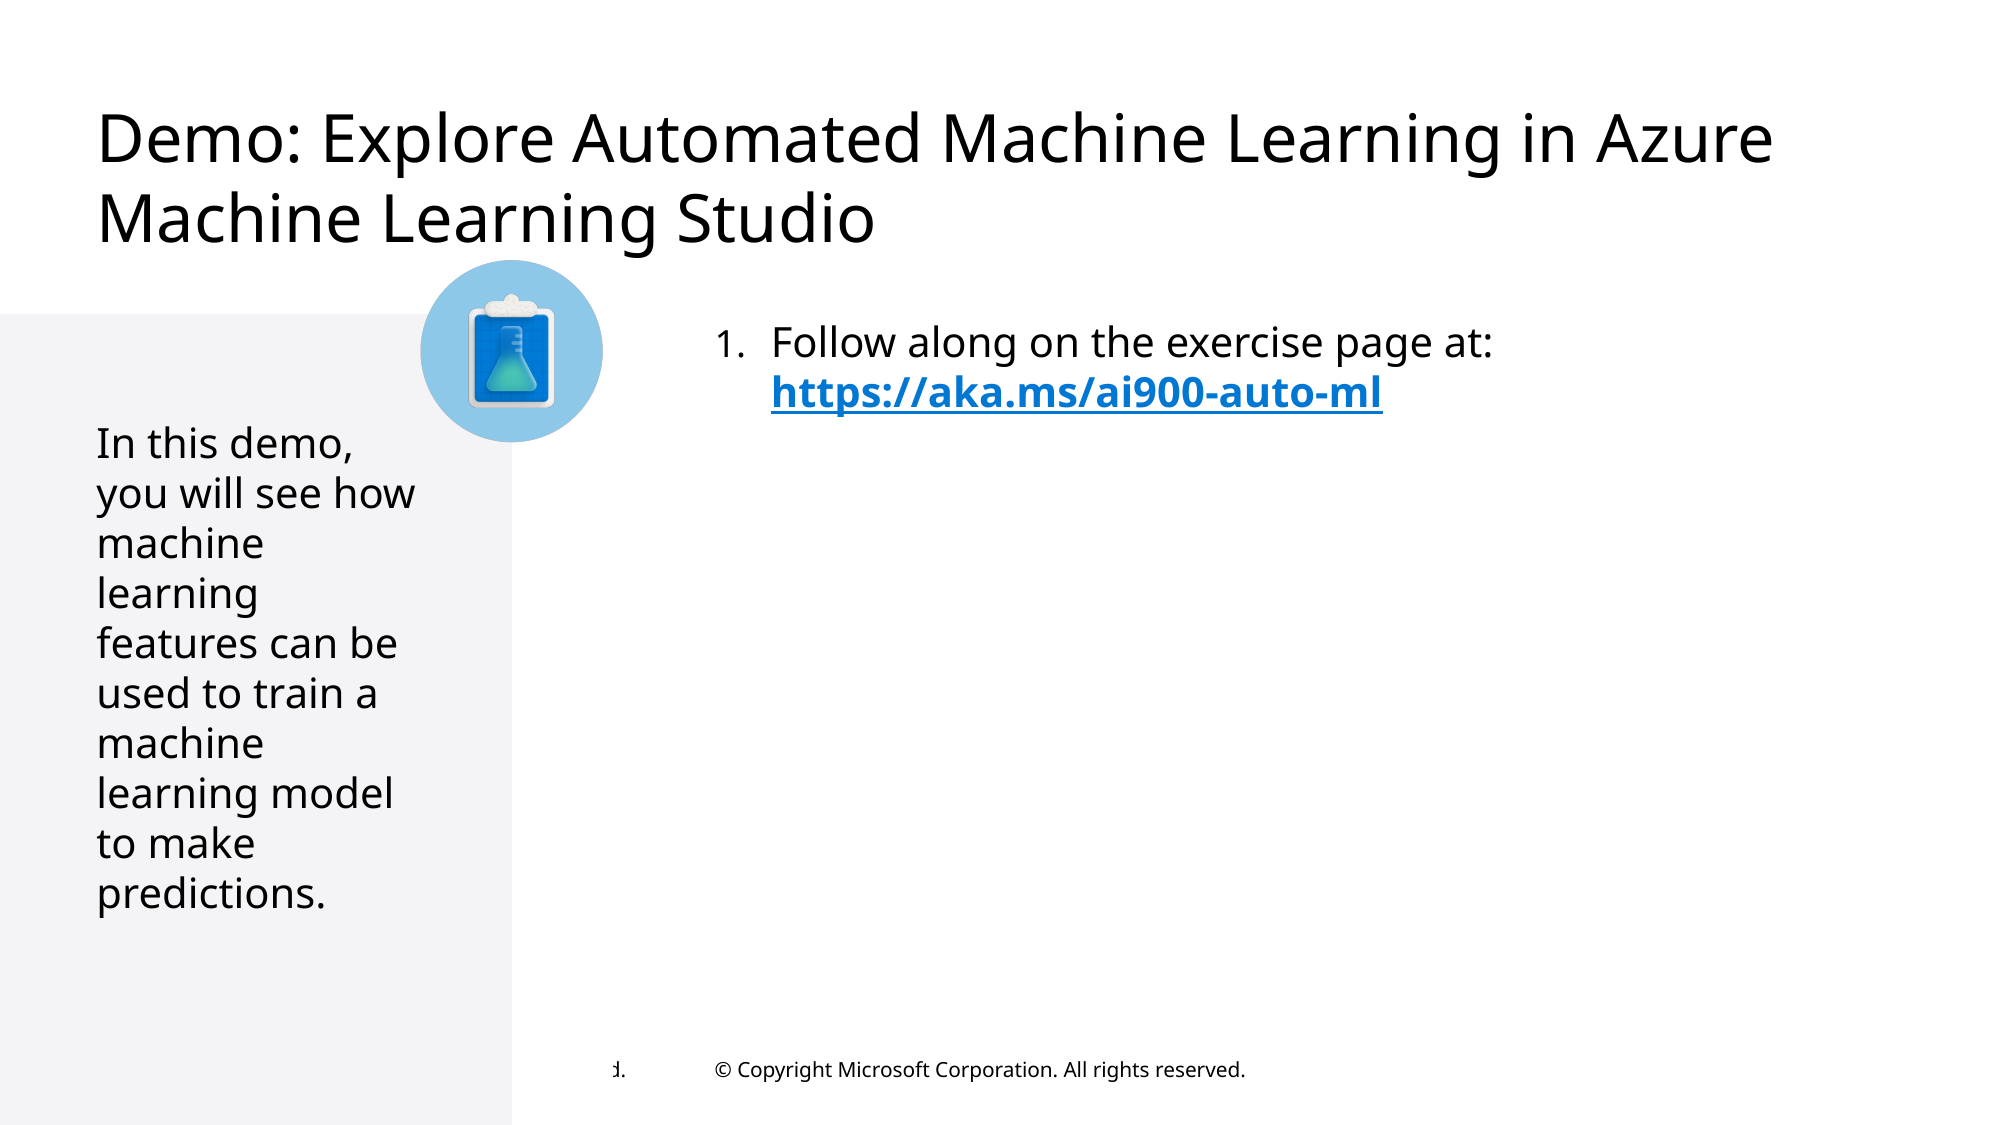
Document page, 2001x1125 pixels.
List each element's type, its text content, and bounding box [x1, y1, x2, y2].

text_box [420, 259, 603, 443]
list Follow along on the exercise page at: https://aka.ms/ai900-auto-ml [714, 316, 1708, 417]
title Demo: Explore Automated Machine Learning in Azure Machine Learning Studio [96, 96, 1903, 258]
list In this demo, you will see how machine learning features can be used to train a machine learning model to make predictions. [96, 416, 430, 821]
